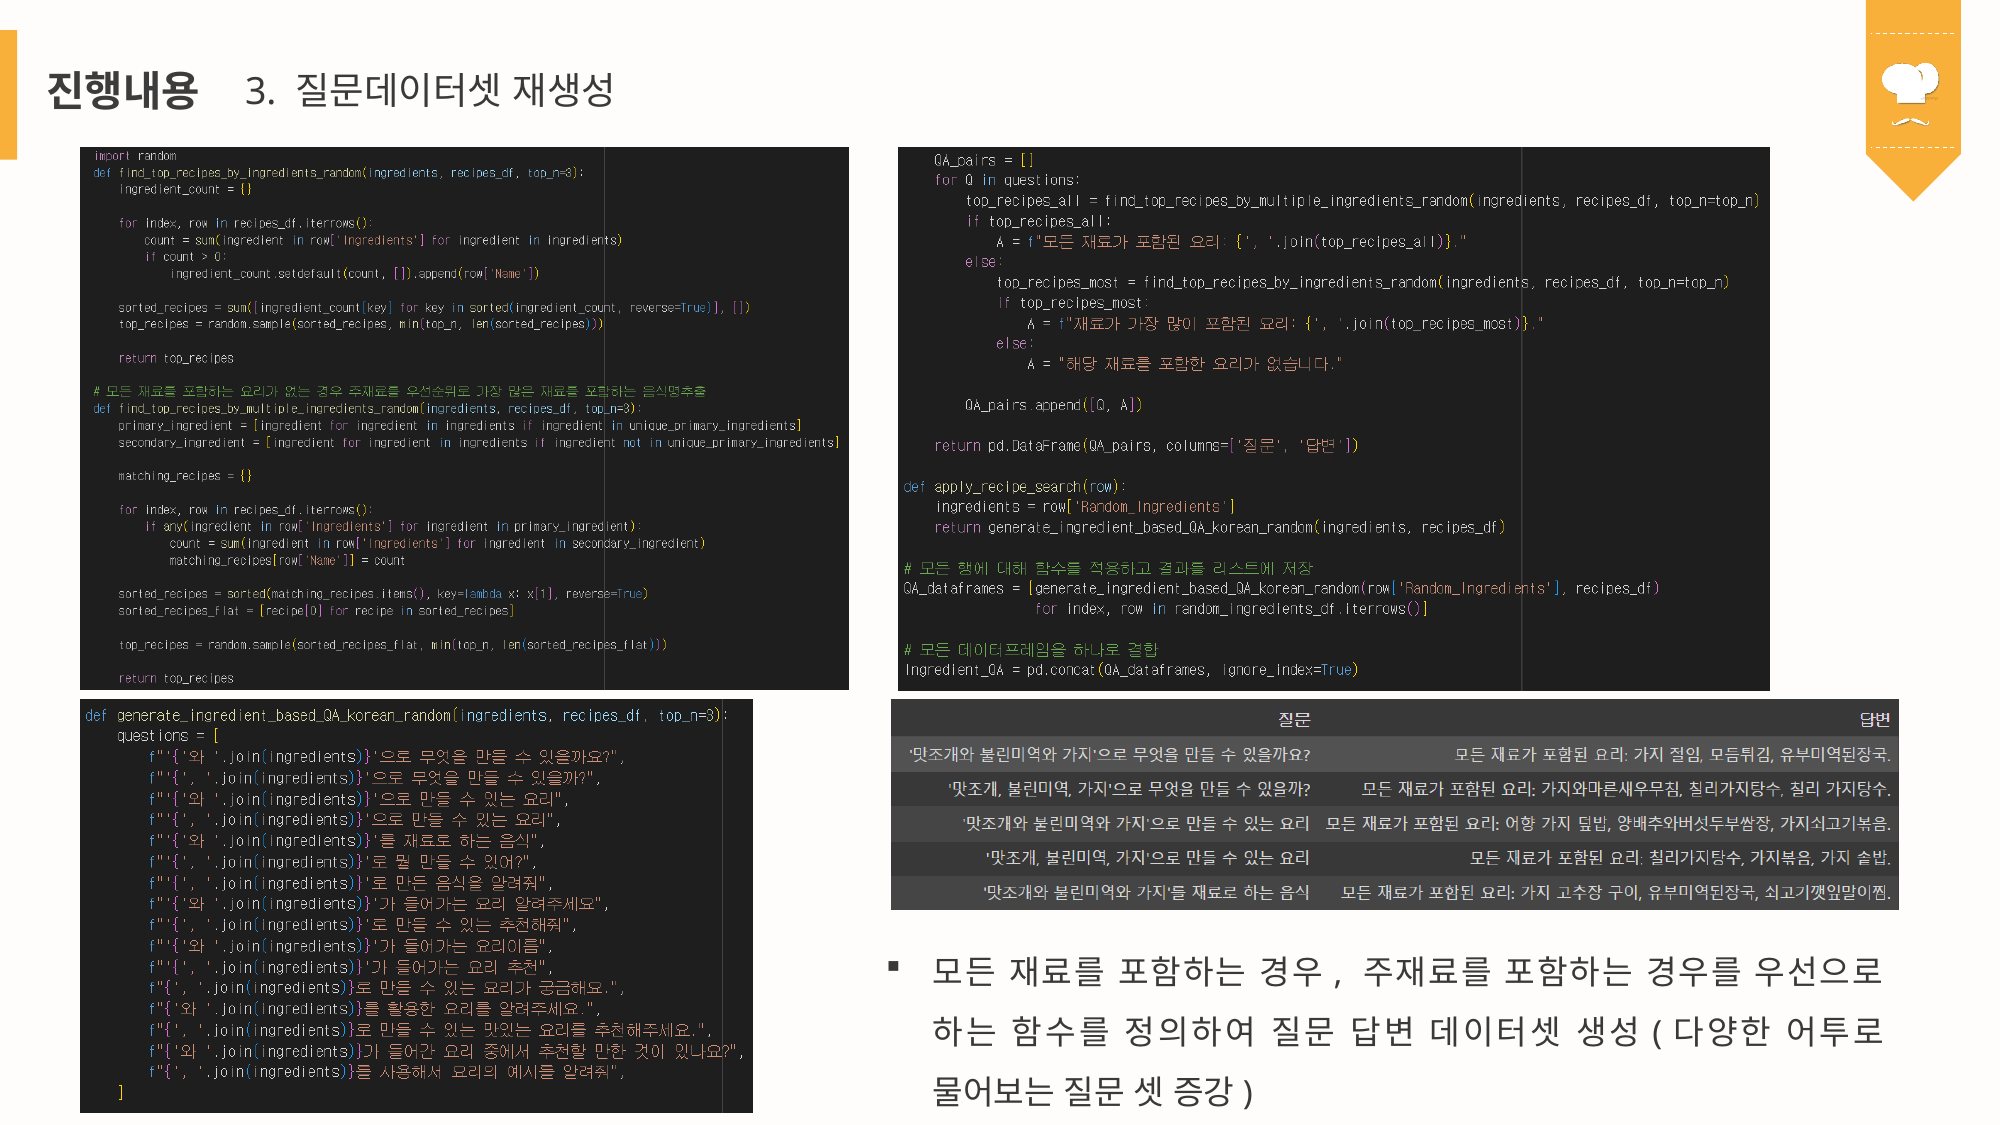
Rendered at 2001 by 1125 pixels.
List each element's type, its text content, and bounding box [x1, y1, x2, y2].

text_box 진행내용 [31, 56, 216, 122]
picture [80, 699, 753, 1113]
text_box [1865, 0, 1961, 202]
picture [80, 147, 849, 691]
text_box 3. 질문데이터셋 재생성 [230, 59, 985, 120]
text_box [0, 29, 18, 161]
picture [890, 699, 1899, 910]
picture [898, 147, 1770, 691]
text_box 모든 재료를 포함하는 경우, 주재료를 포함하는 경우를 우선으로 하는 함수를 정의하여 질문 답변 데이터셋 생성(다양한 어투로 물어보는 질문 셋 증강) [871, 923, 1899, 1119]
